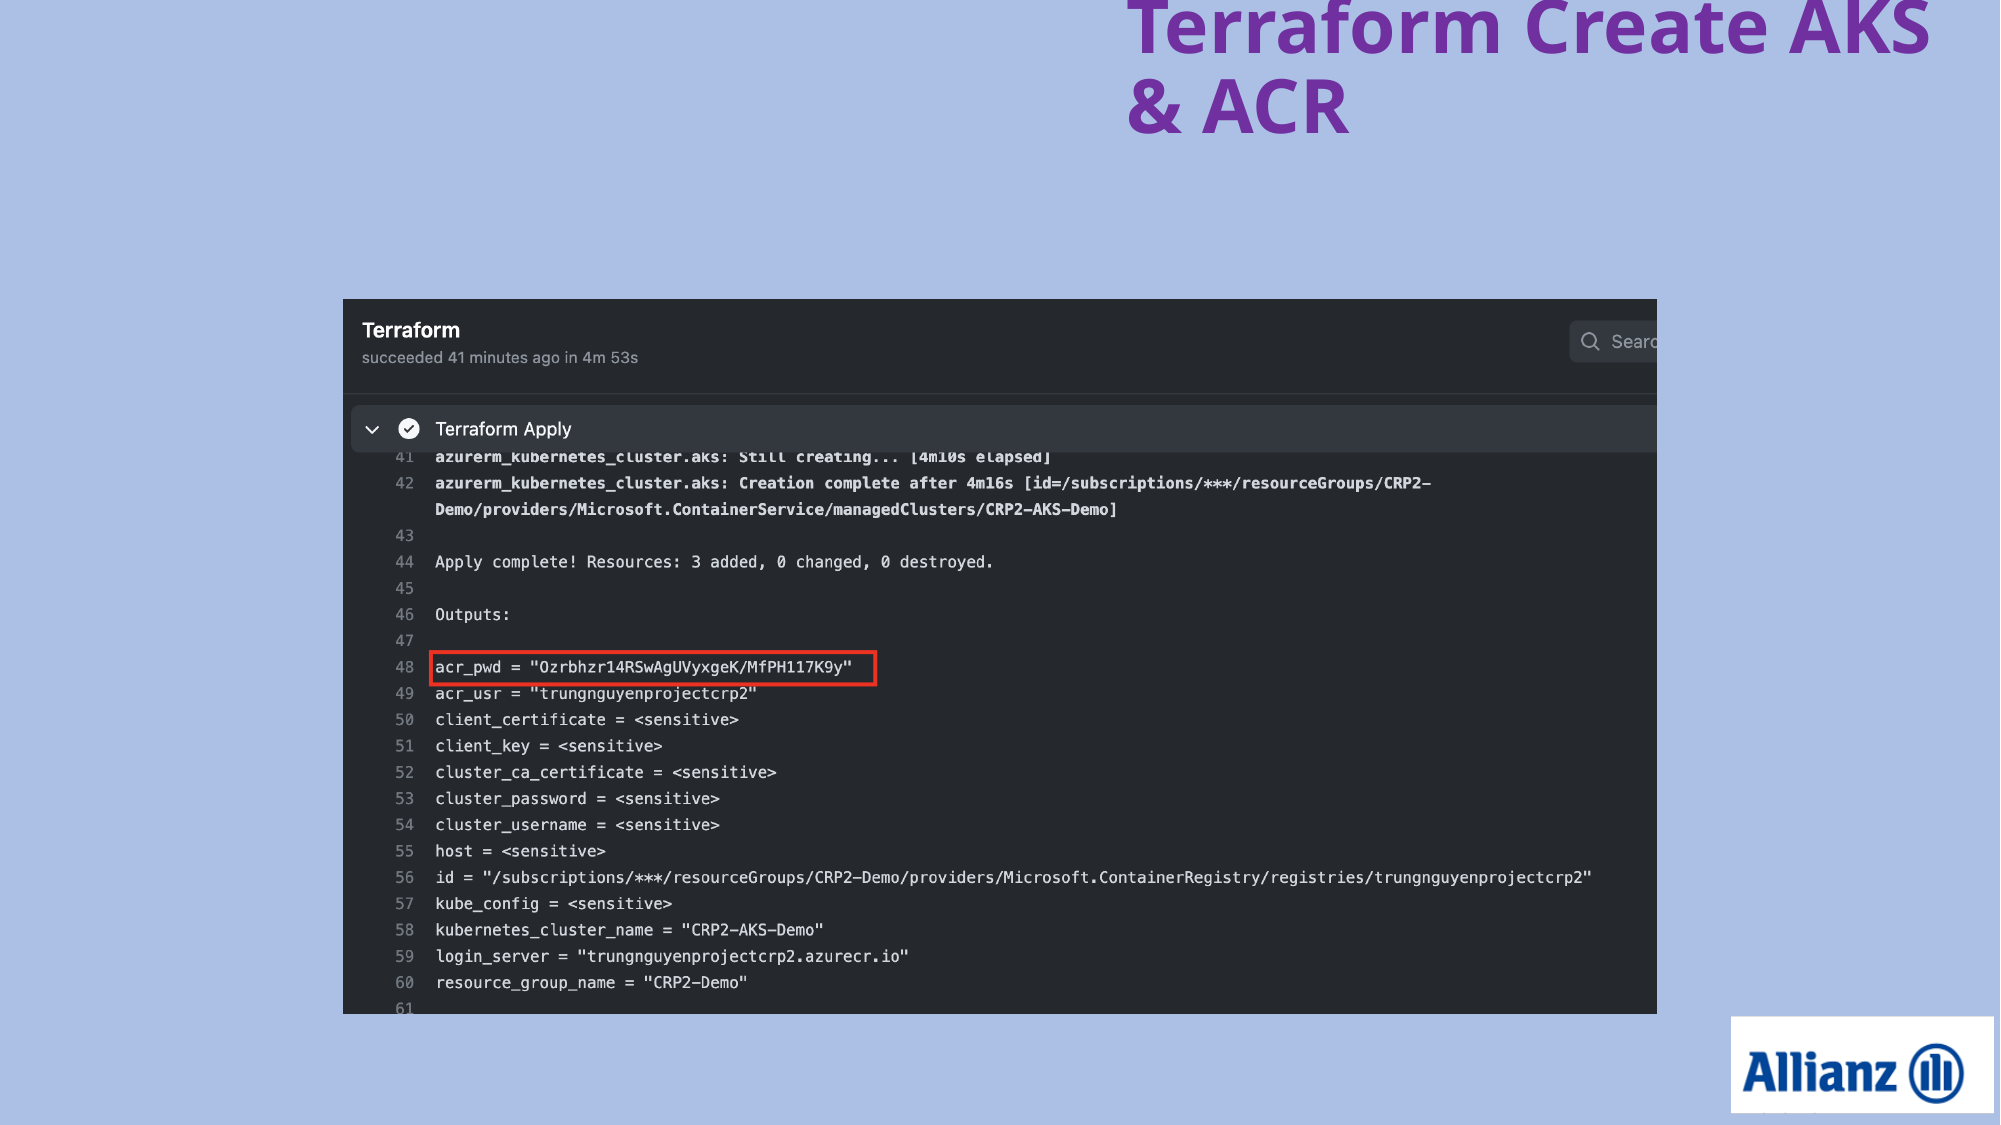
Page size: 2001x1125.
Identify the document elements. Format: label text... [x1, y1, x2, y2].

picture [1731, 1015, 1994, 1115]
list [343, 299, 1657, 1014]
title Terraform Create AKS & ACR [1111, 0, 2000, 178]
